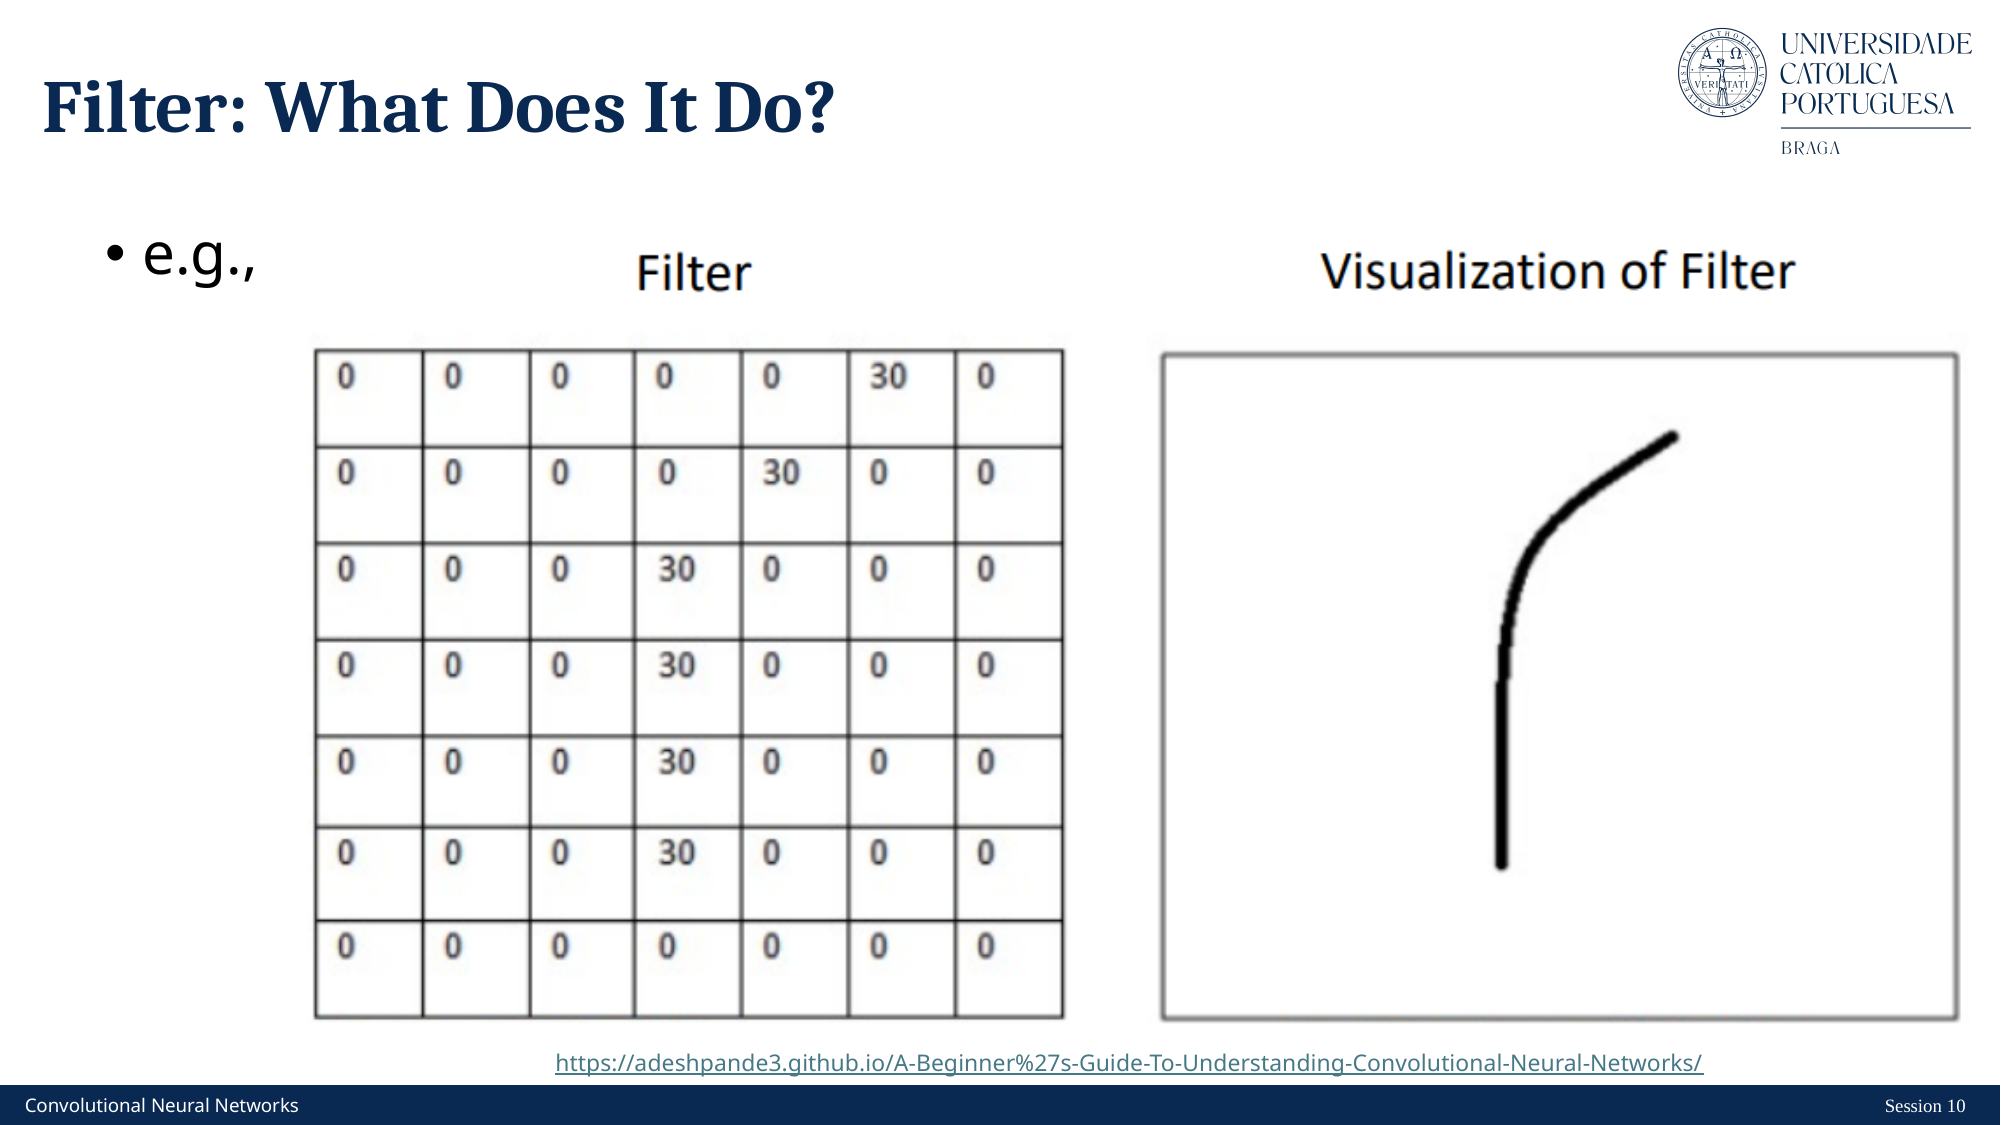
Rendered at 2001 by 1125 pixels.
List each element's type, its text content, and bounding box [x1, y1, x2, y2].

text_box [1956, 1085, 2000, 1125]
text_box [0, 1085, 304, 1125]
text_box Convolutional Neural Networks [9, 1086, 1126, 1125]
title Filter: What Does It Do? [27, 0, 1753, 218]
text_box https://adeshpande3.github.io/A-Beginner%27s-Guide-To-Understanding-Convolutional-Neural-Networks/ [304, 1040, 1956, 1087]
list e.g., [89, 216, 1895, 1075]
picture [1672, 18, 1982, 163]
text_box Session 10 [1126, 1086, 1981, 1125]
picture [303, 237, 1983, 1035]
